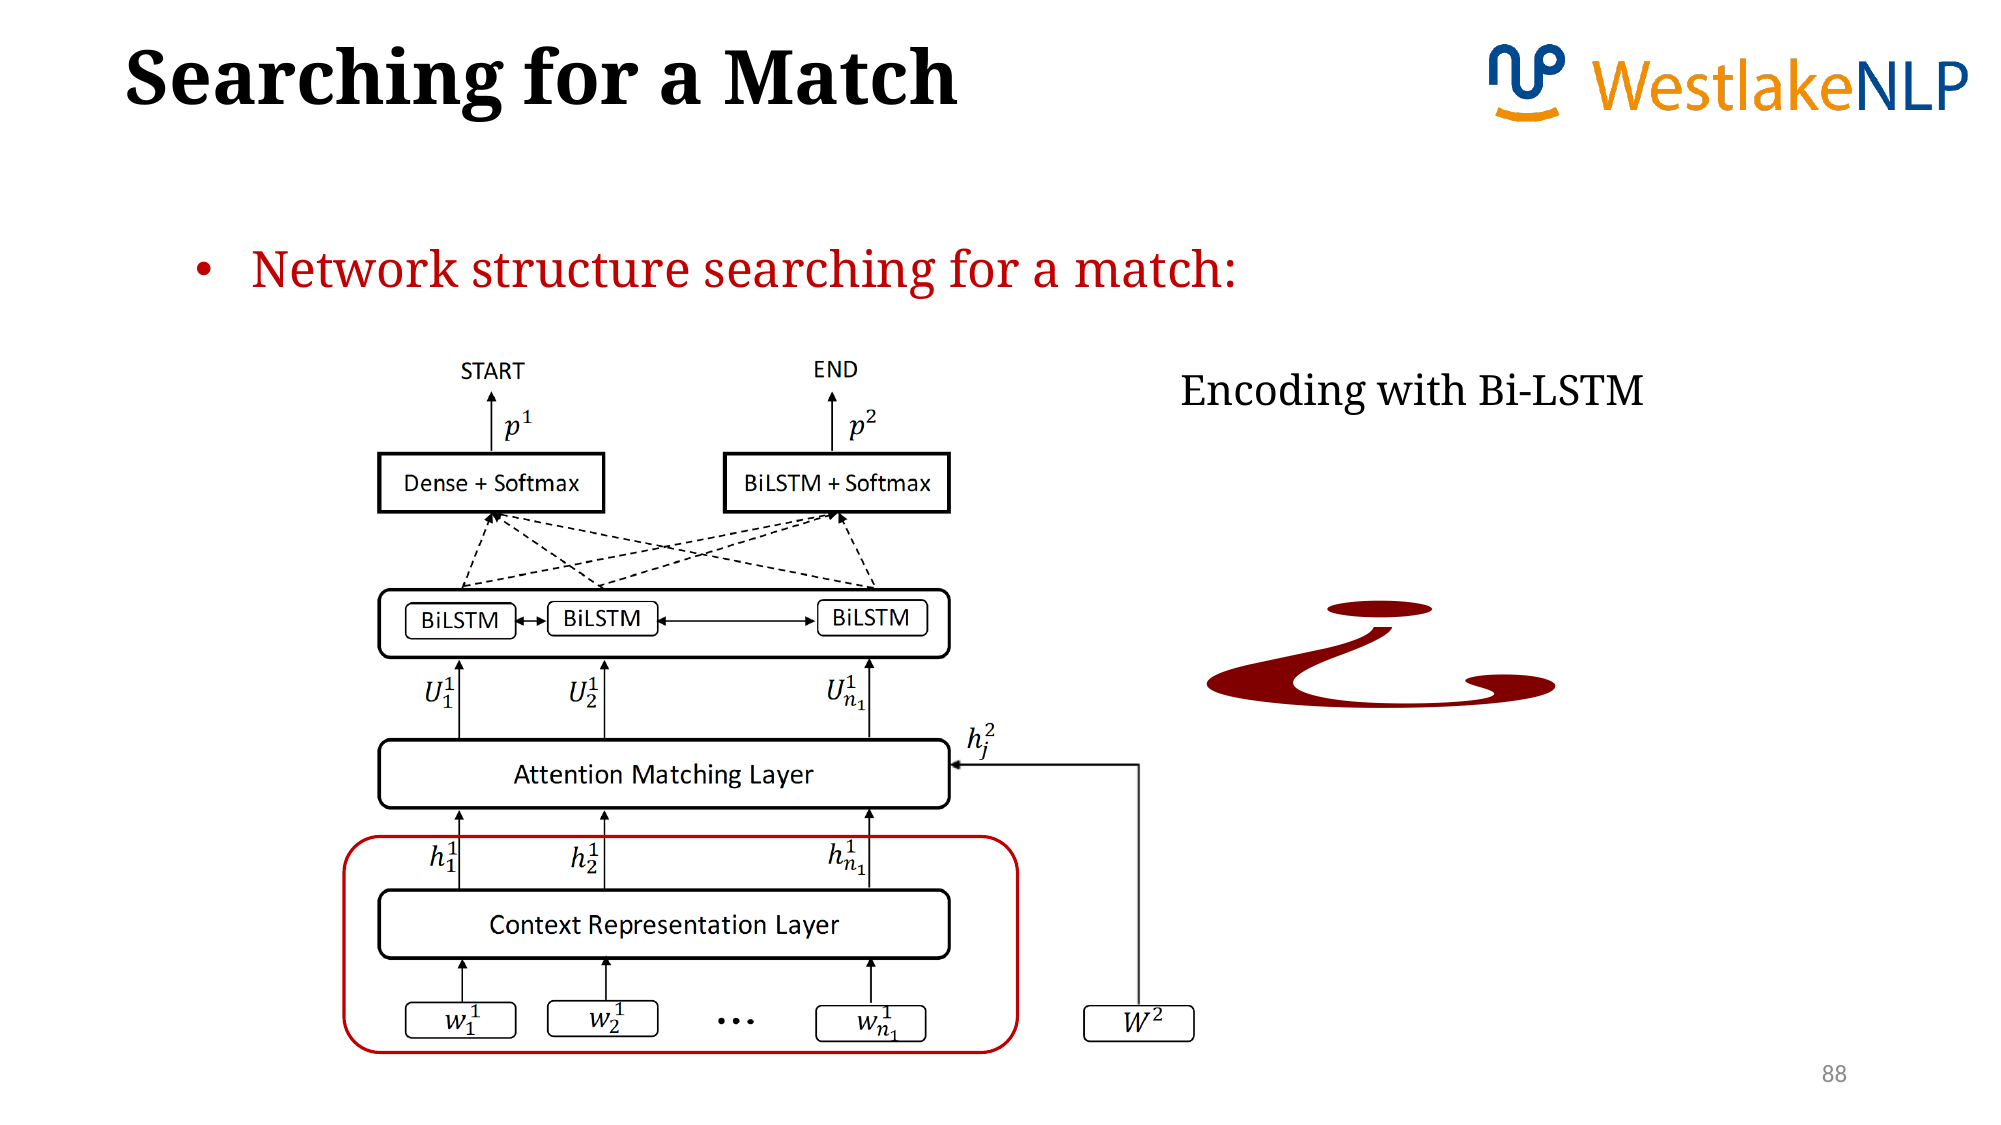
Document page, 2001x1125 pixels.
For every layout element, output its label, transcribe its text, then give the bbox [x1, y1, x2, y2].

text_box Searching for a Match [110, 22, 1354, 128]
text_box Network structure searching for a match: [180, 230, 1698, 306]
text_box Encoding with Bi-LSTM [1202, 356, 1792, 422]
slide_number 88 [1412, 1042, 1863, 1103]
picture [359, 356, 1202, 1053]
picture [1459, 0, 2000, 170]
text_box [342, 842, 359, 1047]
